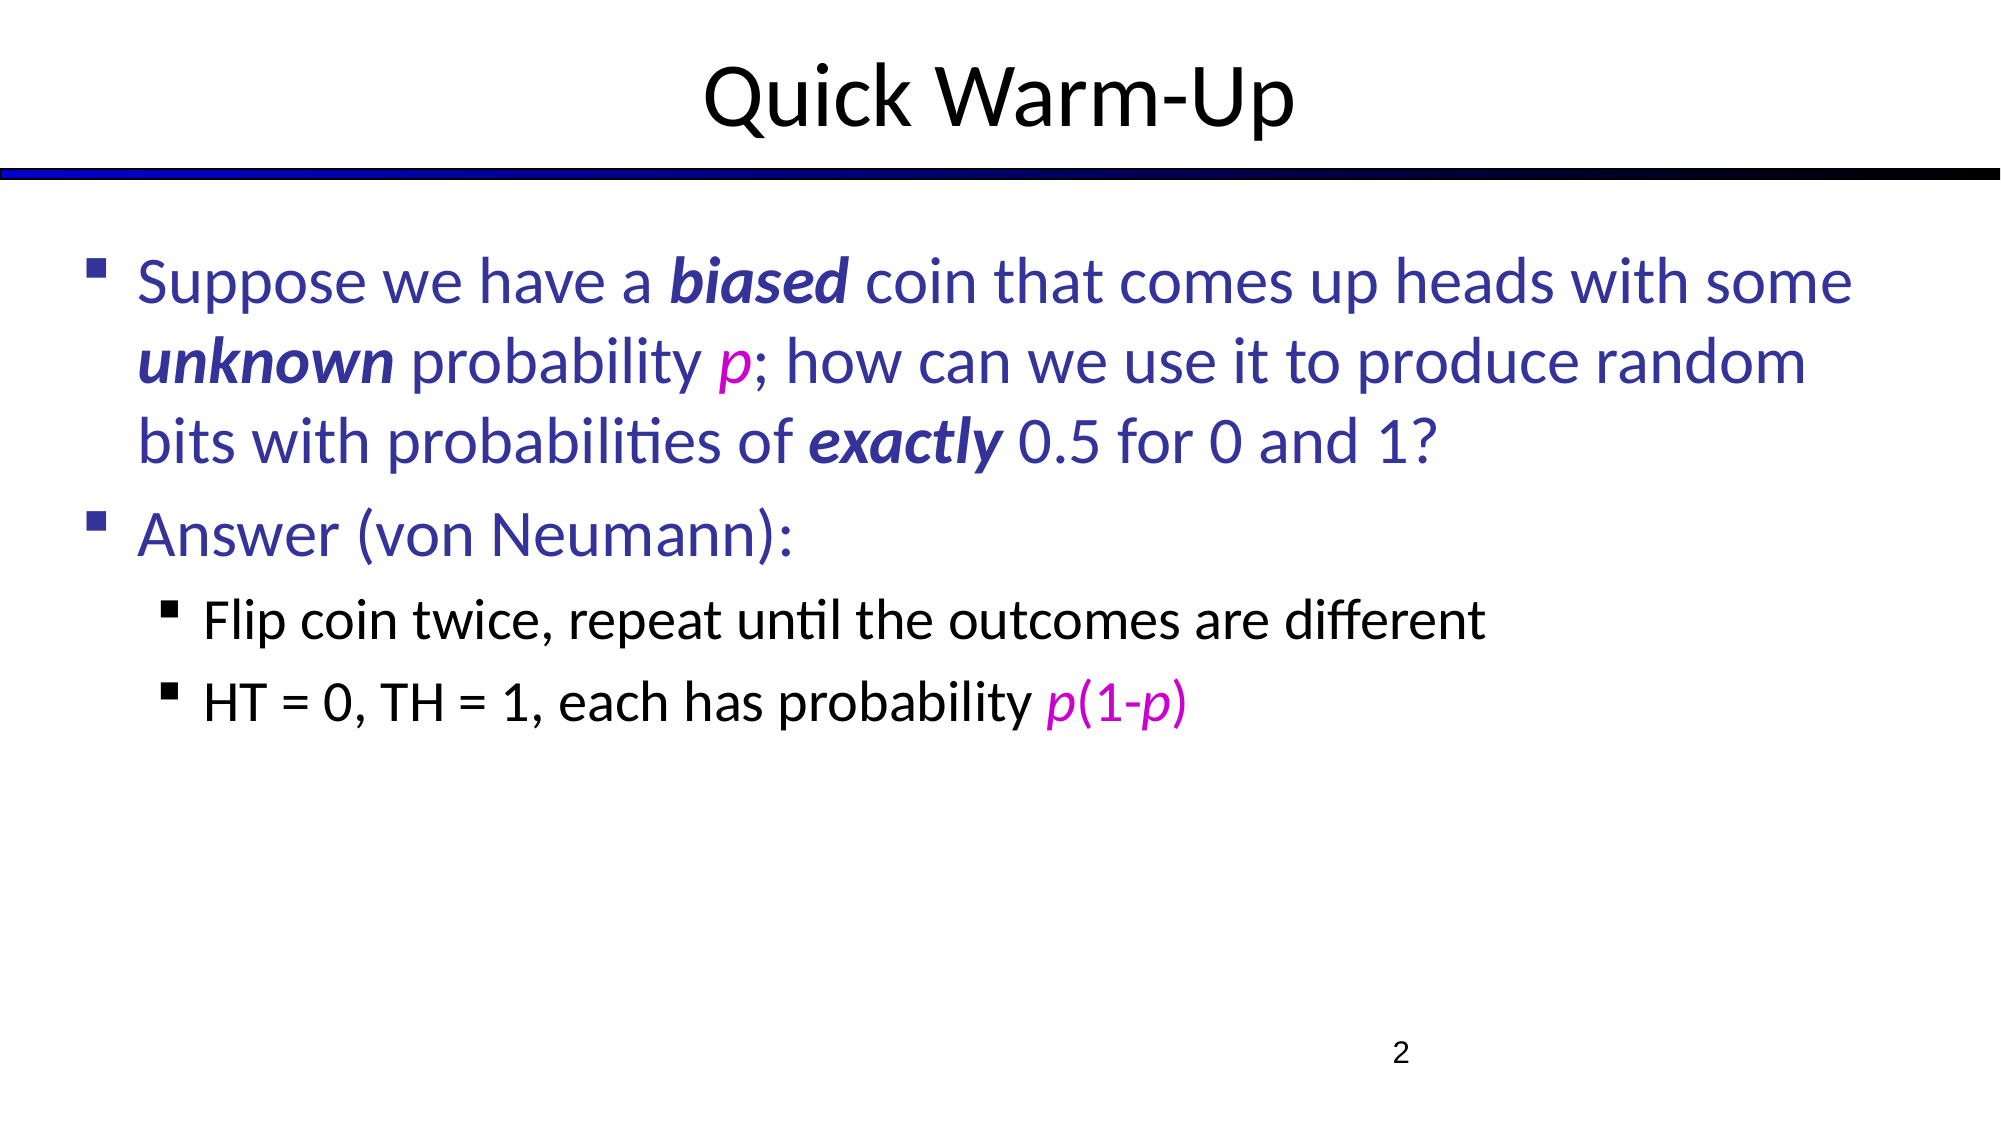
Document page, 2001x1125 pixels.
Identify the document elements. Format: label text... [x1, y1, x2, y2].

title Quick Warm-Up [0, 0, 2000, 184]
slide_number 2 [1074, 1024, 1426, 1103]
list Suppose we have a biased coin that comes up heads with some unknown probability p; how can we use it to produce random bits with probabilities of exactly 0.5 for 0 and 1? Answer (von Neumann): Flip coin twice, repeat until the outcomes are different HT = 0, TH = 1, each has probability p(1-p) [66, 228, 1934, 1006]
